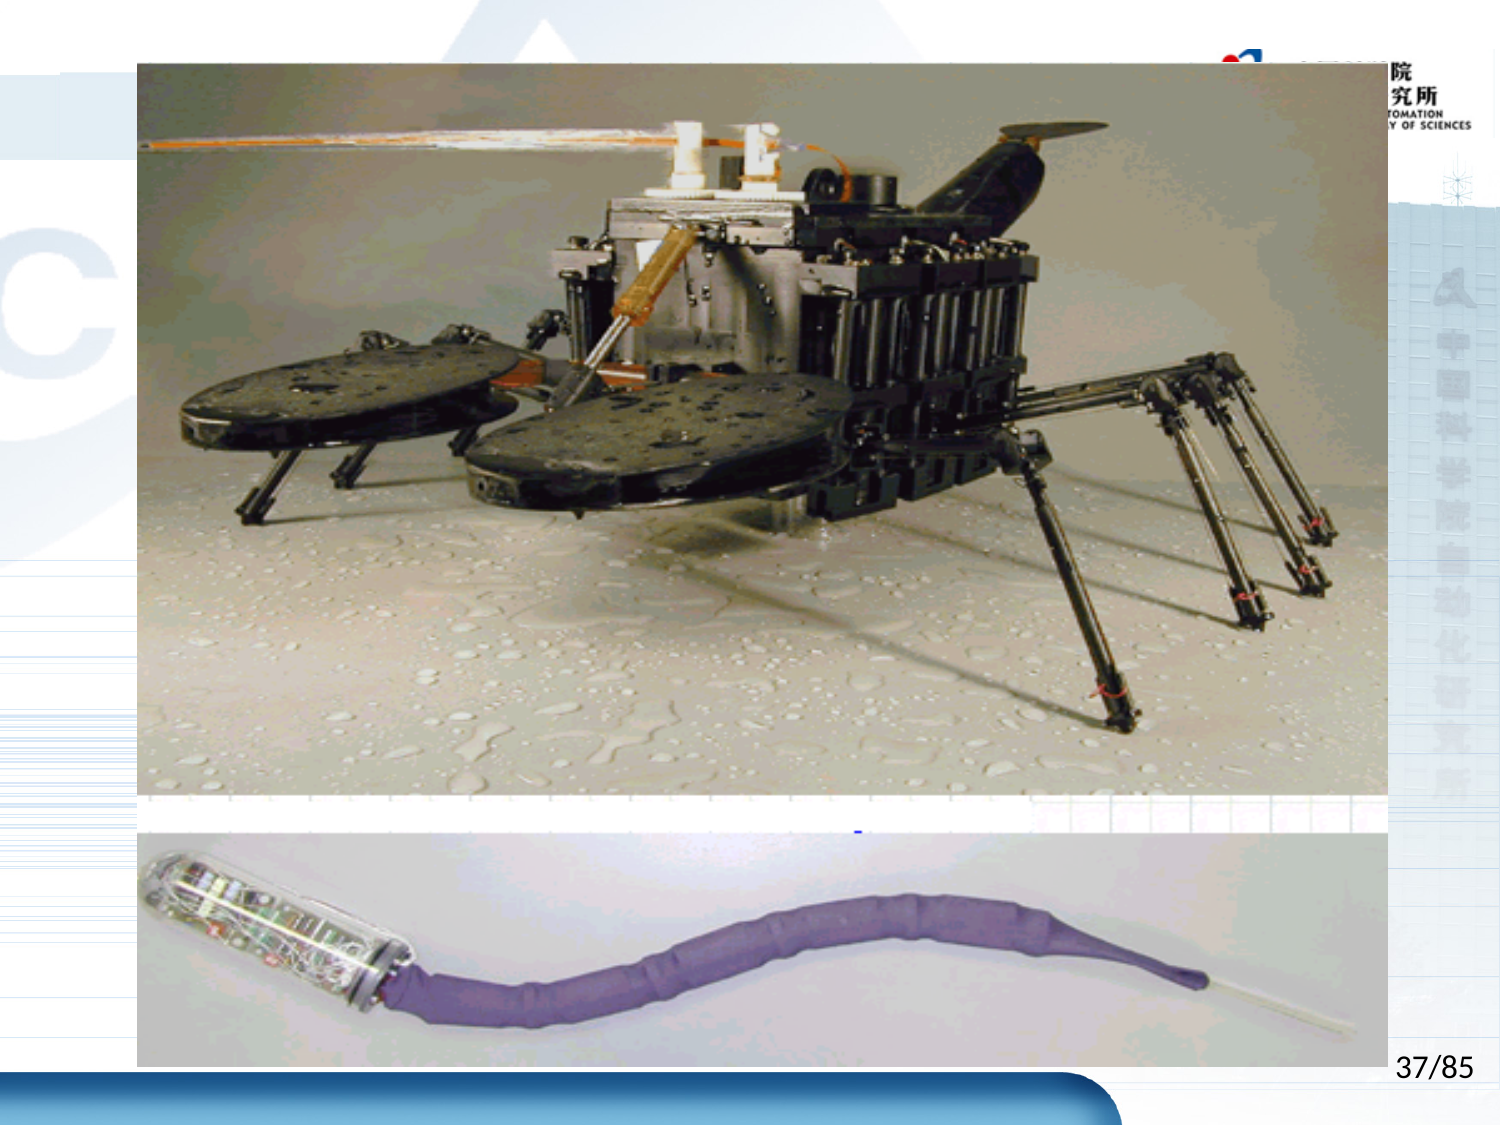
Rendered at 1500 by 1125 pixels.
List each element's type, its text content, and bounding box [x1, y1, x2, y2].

slide_number 37/85 [1139, 1034, 1491, 1095]
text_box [137, 62, 1388, 1067]
picture [0, 0, 1500, 1125]
